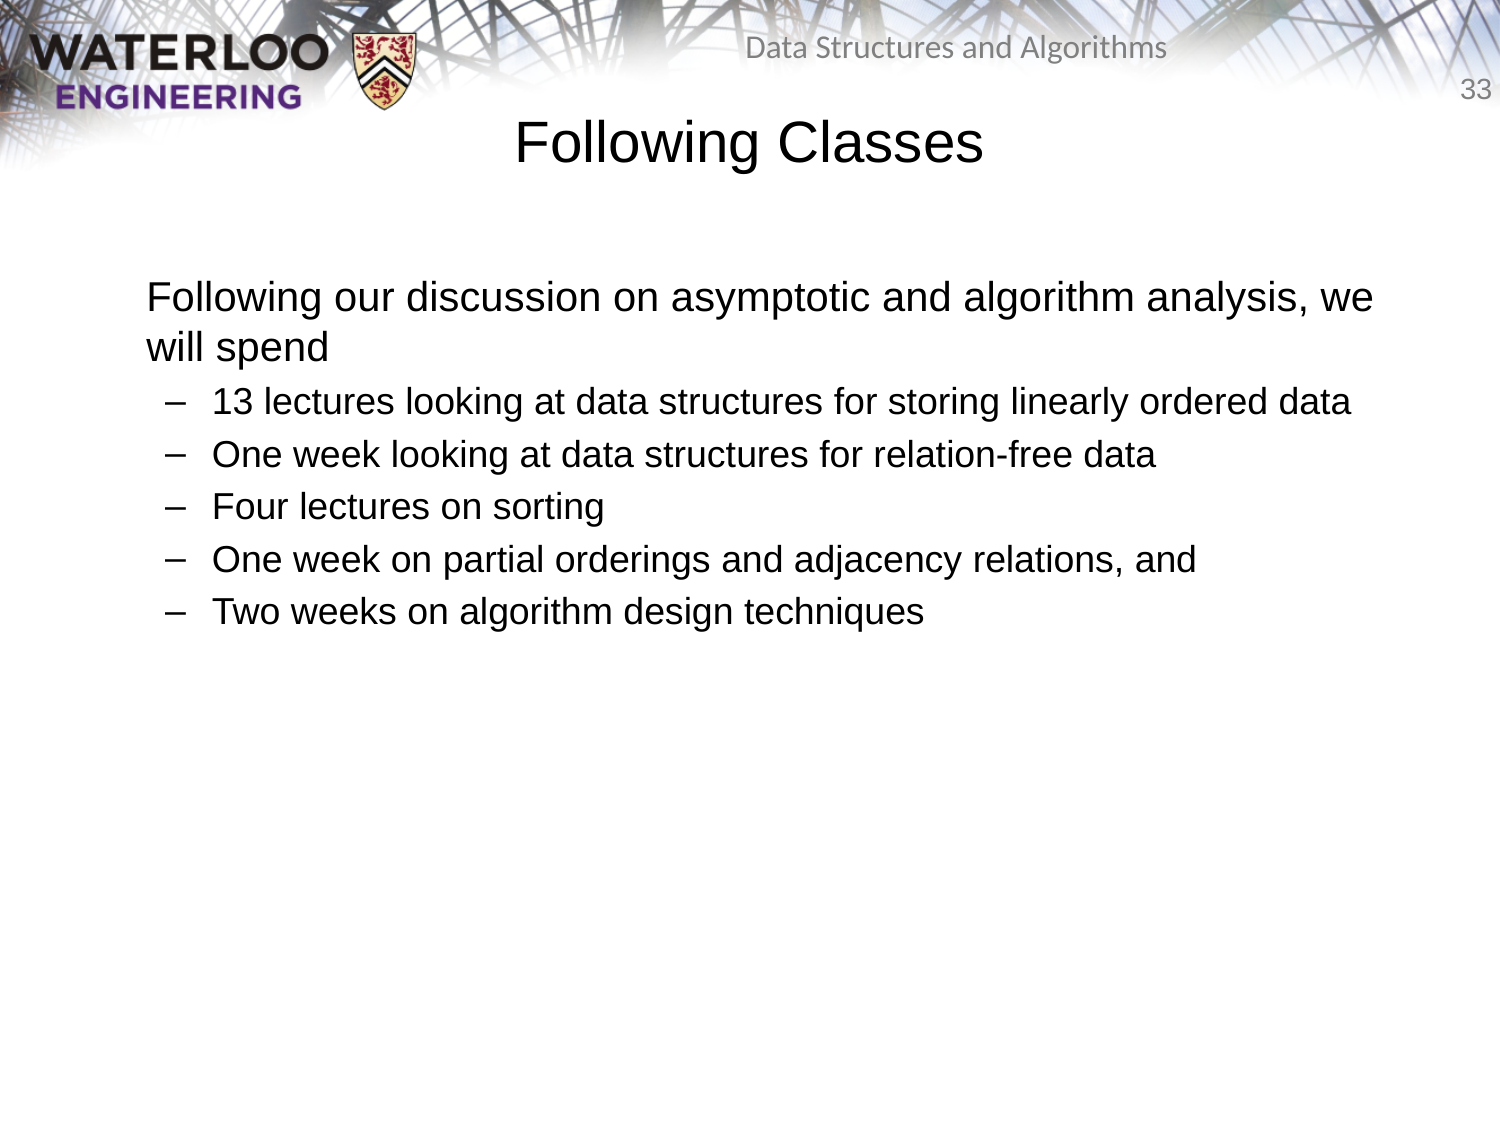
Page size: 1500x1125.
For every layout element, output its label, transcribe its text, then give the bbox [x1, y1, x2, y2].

list Following our discussion on asymptotic and algorithm analysis, we will spend 13 lectures looking at data structures for storing linearly ordered data One week looking at data structures for relation-free data Four lectures on sorting One week on partial orderings and adjacency relations, and Two weeks on algorithm design techniques [74, 262, 1426, 1006]
title Following Classes [74, 44, 1426, 233]
picture [0, 0, 1500, 1125]
